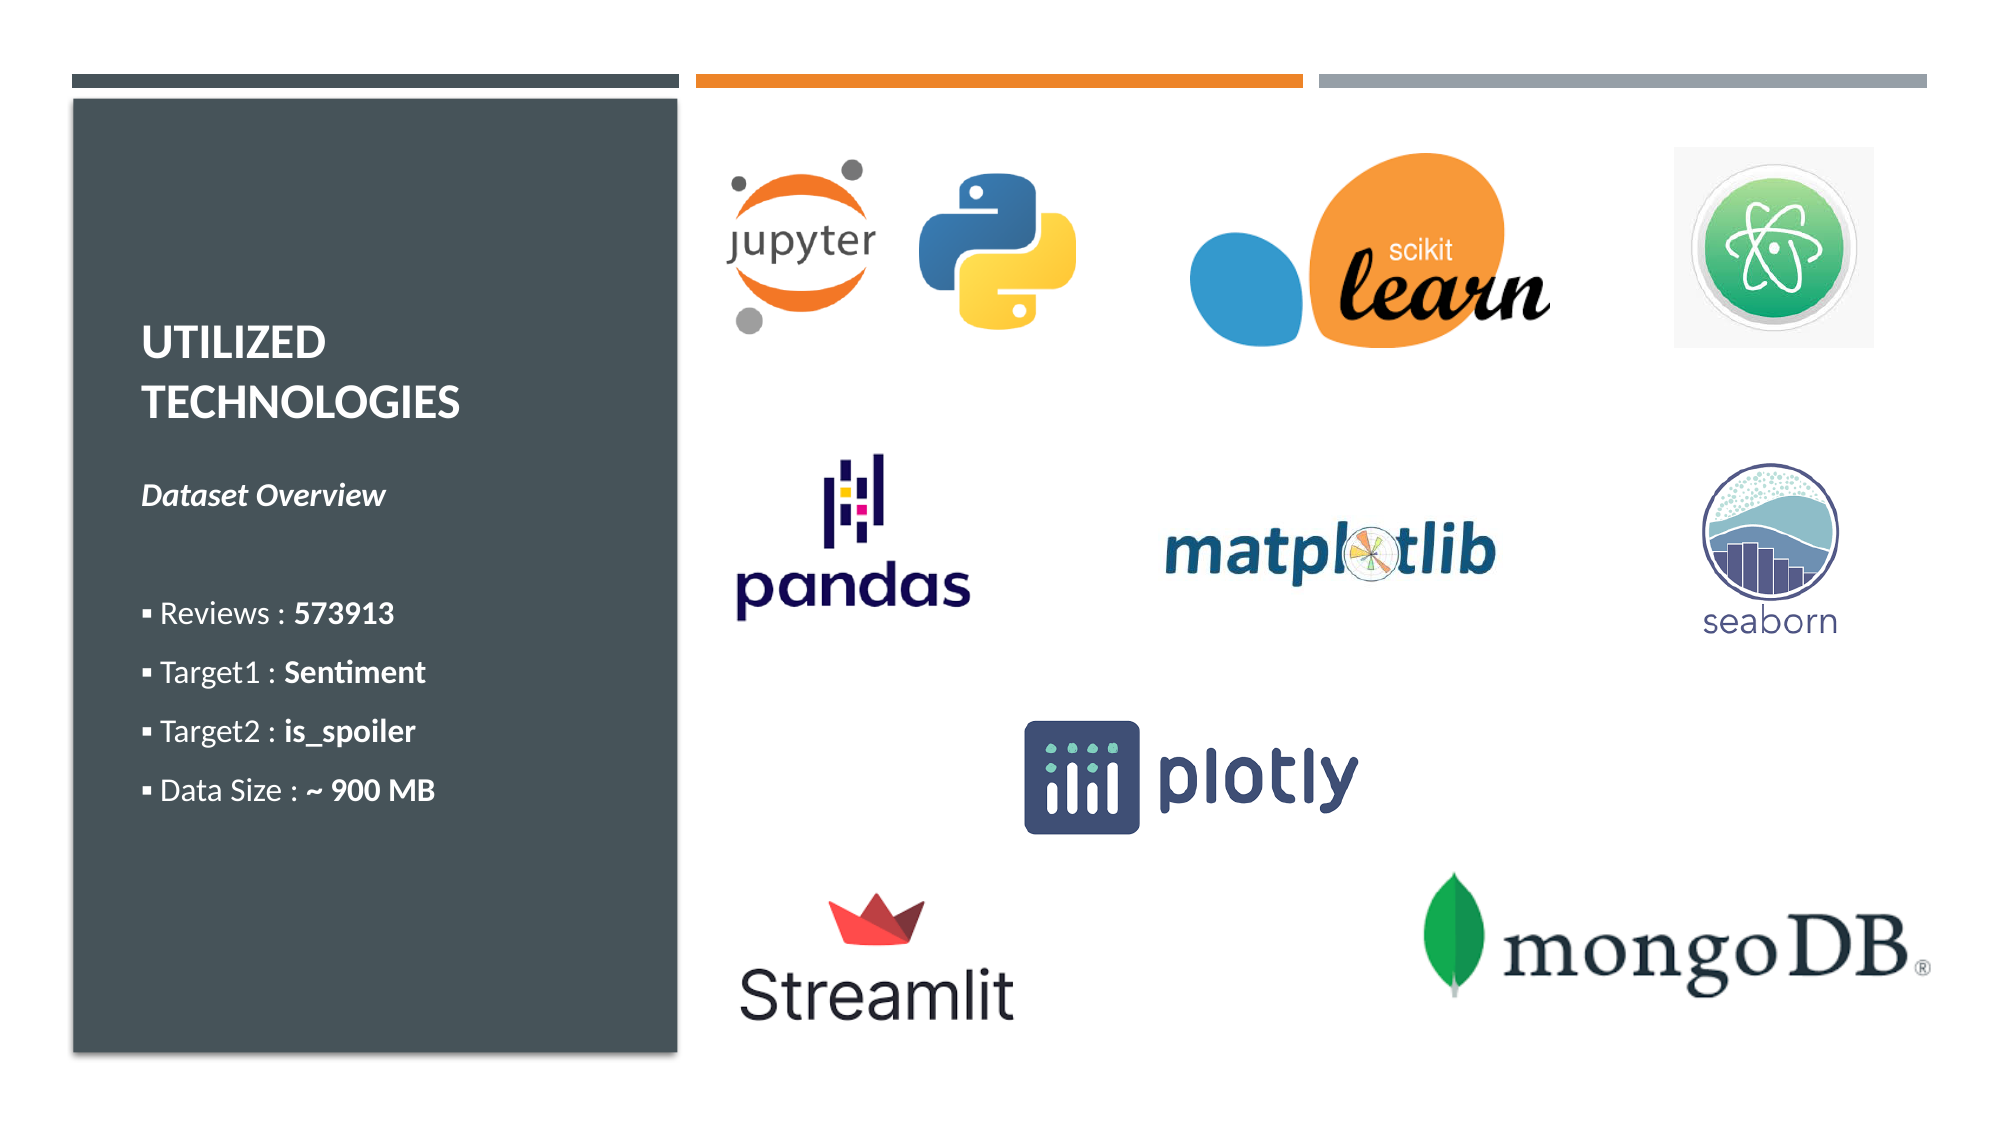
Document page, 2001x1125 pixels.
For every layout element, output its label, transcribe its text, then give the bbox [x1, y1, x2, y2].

title UTILIZED TECHNOLOGIES [125, 153, 624, 436]
picture [702, 854, 1051, 1059]
picture [722, 435, 978, 631]
picture [1015, 716, 1365, 840]
picture [1118, 448, 1551, 653]
picture [1673, 147, 1875, 348]
picture [1414, 820, 1935, 1059]
picture [722, 152, 1123, 348]
list Dataset Overview ▪ Reviews : 573913 ▪ Target1 : Sentiment ▪ Target2 : is_spoiler ▪ Data Size : ~ 900 MB [125, 465, 624, 958]
picture [1189, 152, 1551, 348]
picture [1665, 455, 1875, 665]
